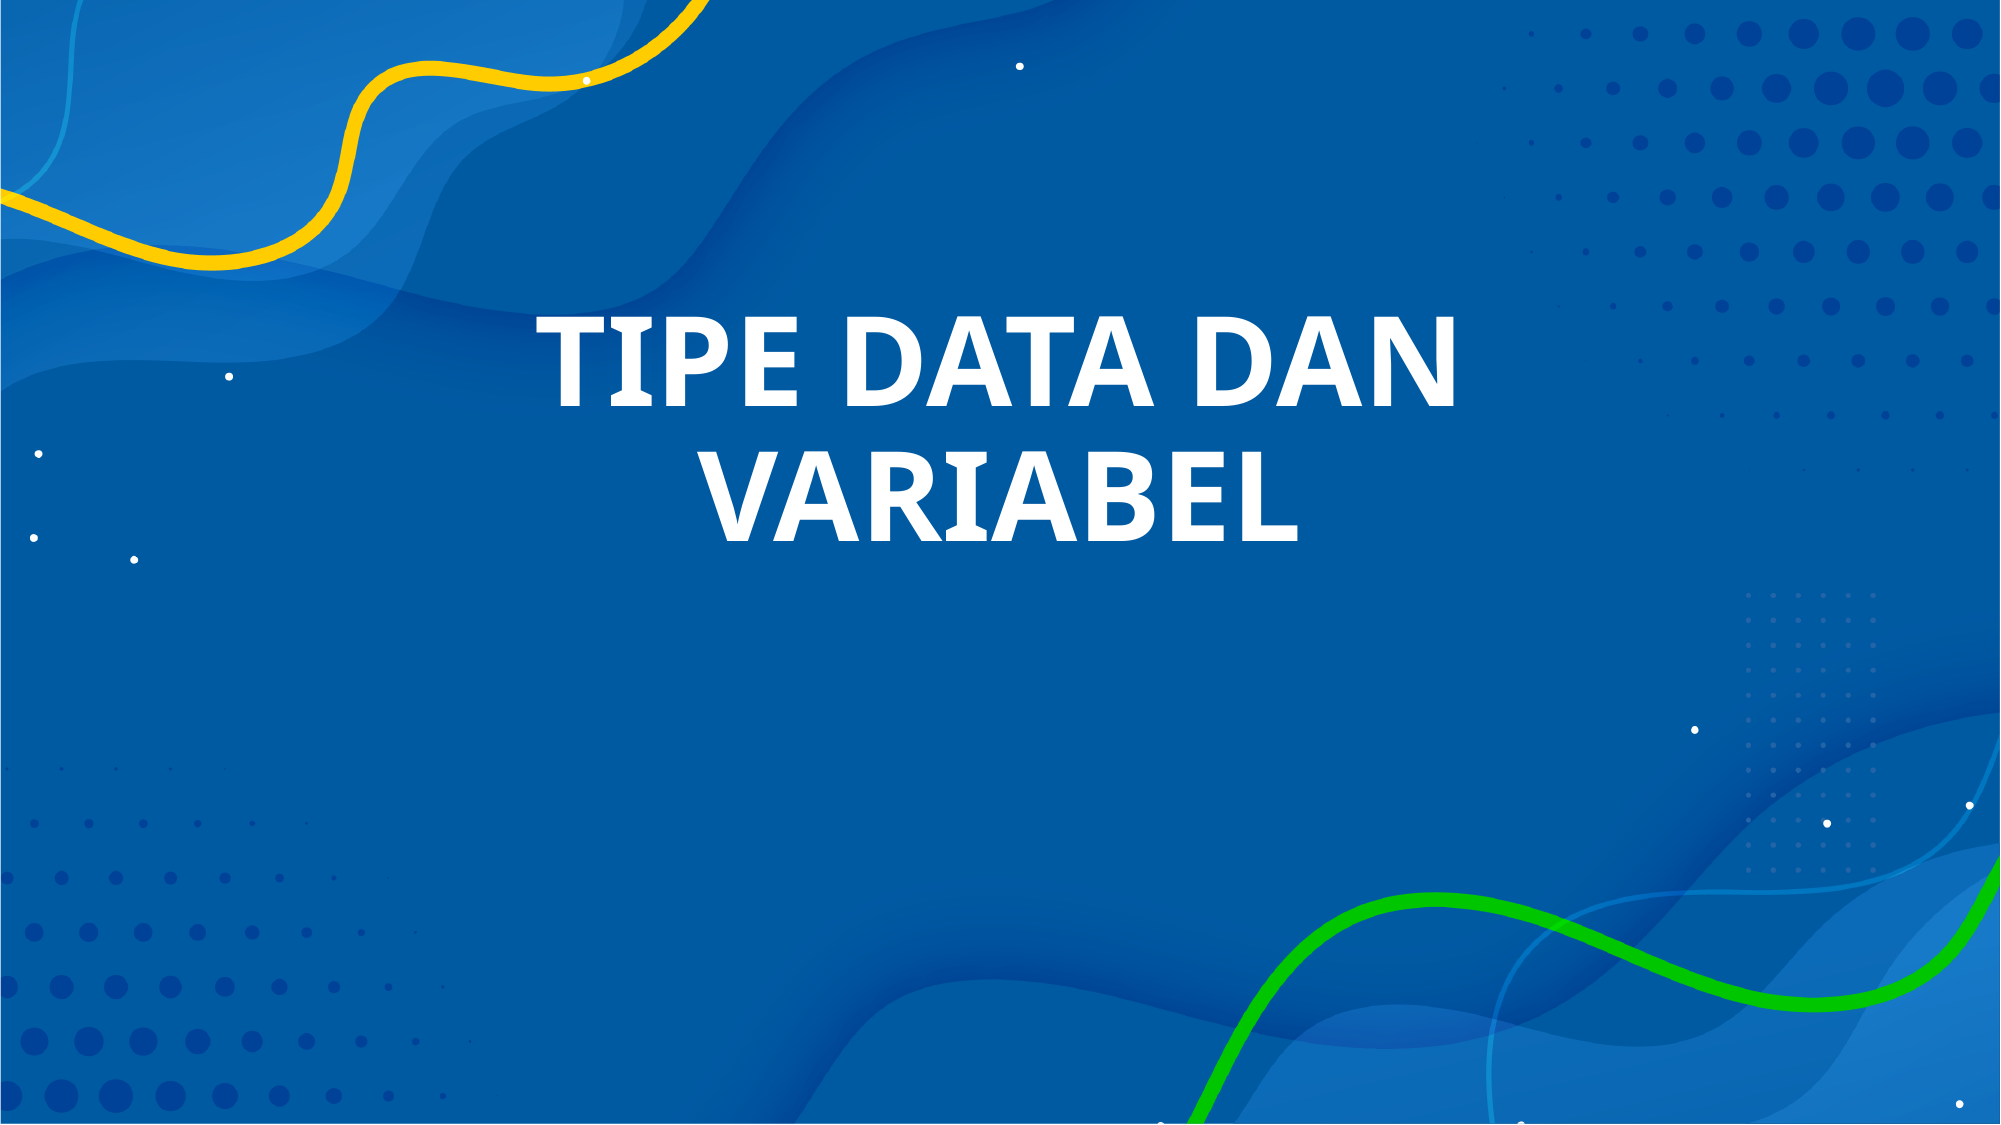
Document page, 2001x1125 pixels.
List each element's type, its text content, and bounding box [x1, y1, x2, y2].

picture [0, 0, 2000, 1124]
title TIPE DATA DAN VARIABEL [249, 184, 1750, 576]
